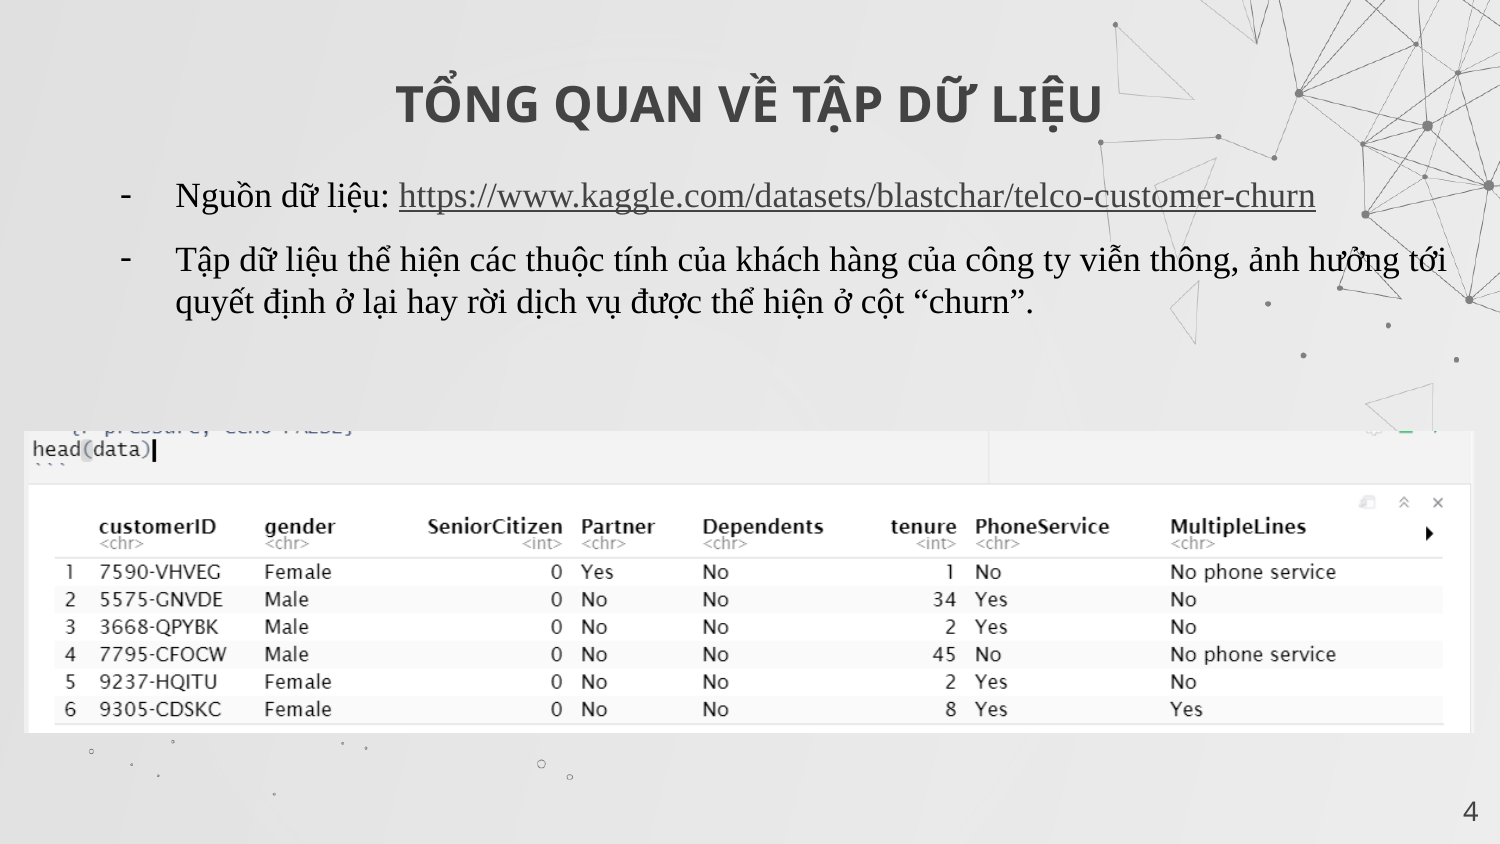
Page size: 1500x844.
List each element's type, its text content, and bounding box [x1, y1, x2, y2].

slide_number ‹#› [1403, 779, 1494, 844]
picture [0, 0, 1500, 844]
text_box Nguồn dữ liệu: https://www.kaggle.com/datasets/blastchar/telco-customer-churn Tập dữ liệu thể hiện các thuộc tính của khách hàng của công ty viễn thông, ảnh hưởng tới quyết định ở lại hay rời dịch vụ được thể hiện ở cột “churn”. [85, 157, 1464, 429]
title TỔNG QUAN VỀ TẬP DỮ LIỆU [322, 57, 1178, 157]
